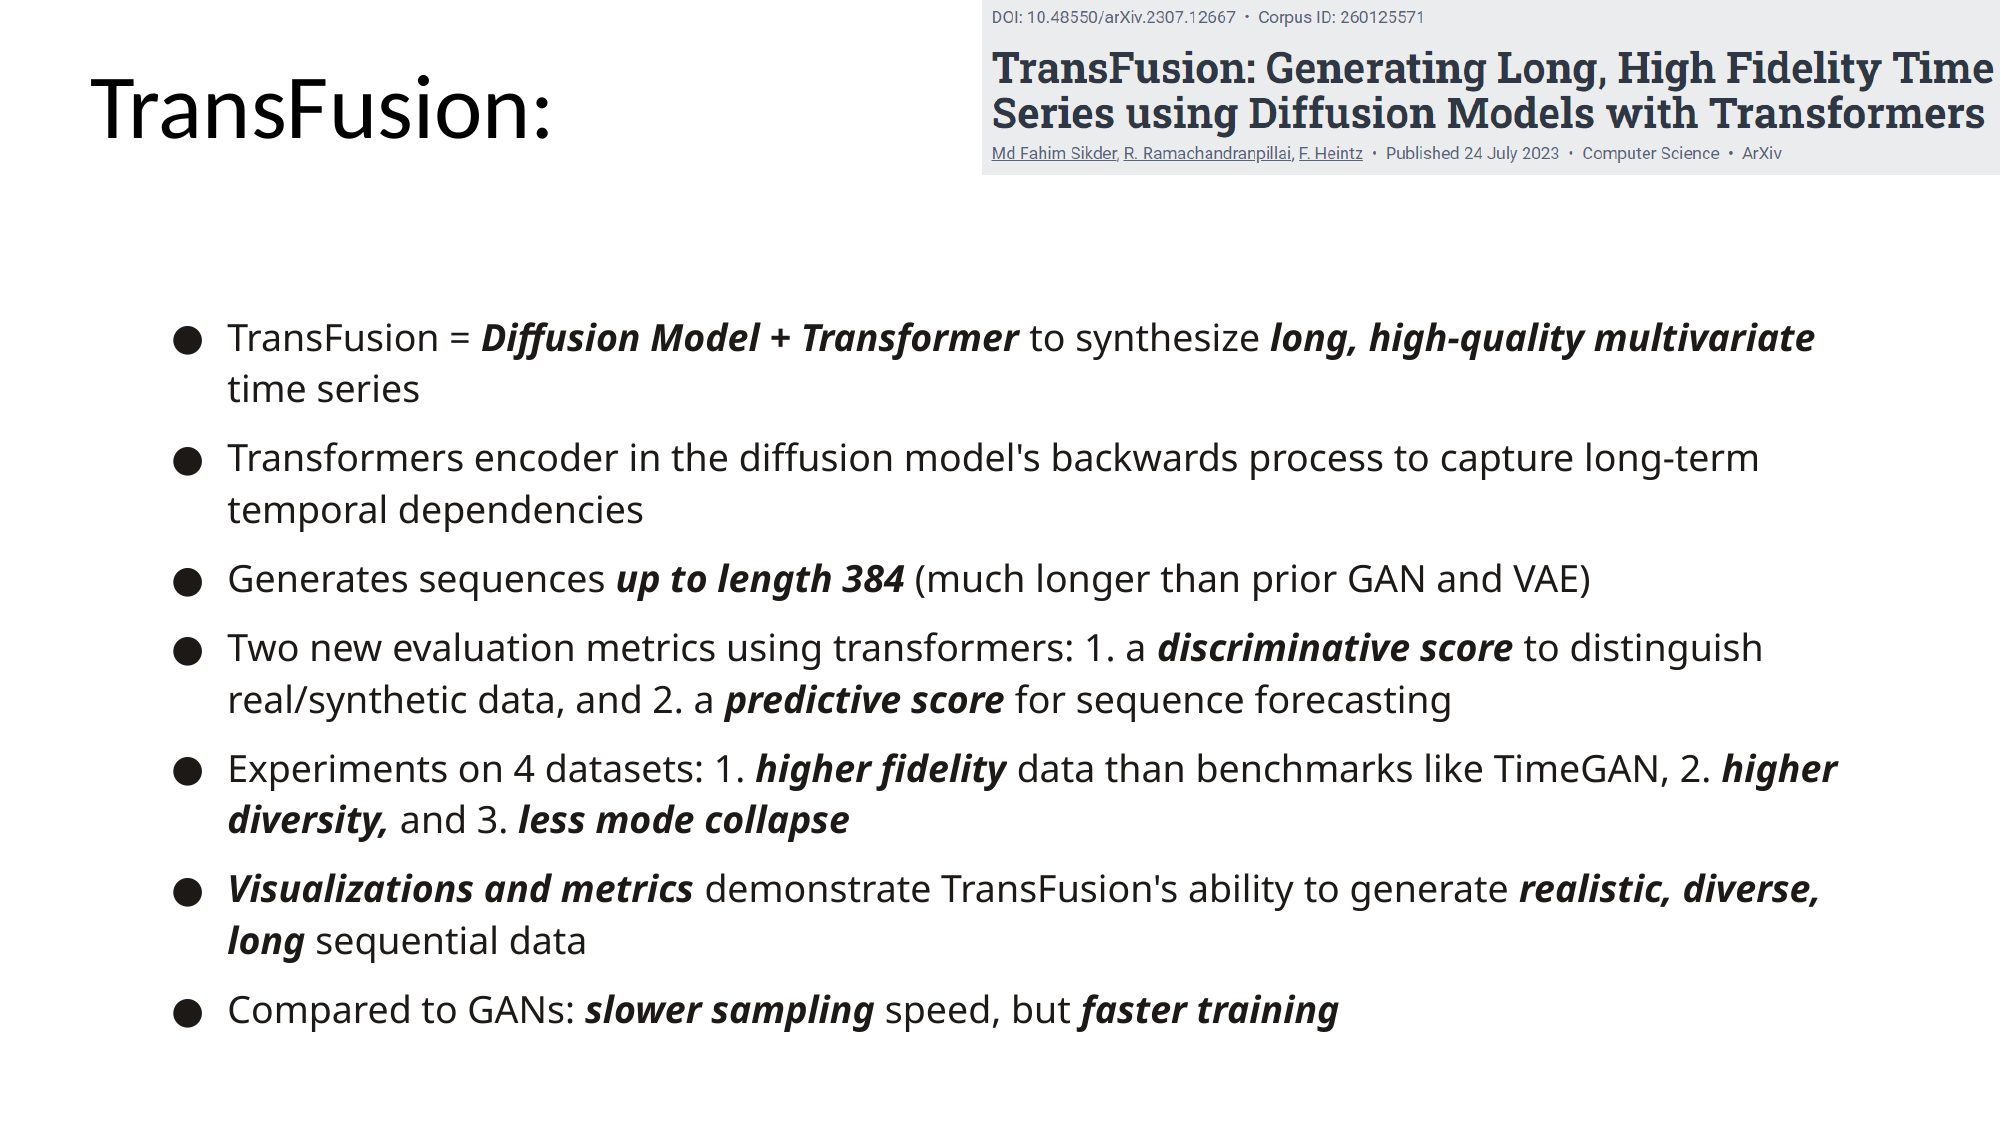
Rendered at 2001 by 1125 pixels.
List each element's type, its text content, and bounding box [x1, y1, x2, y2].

picture [981, 0, 2000, 175]
list TransFusion = Diffusion Model + Transformer to synthesize long, high-quality multivariate time series Transformers encoder in the diffusion model's backwards process to capture long-term temporal dependencies Generates sequences up to length 384 (much longer than prior GAN and VAE) Two new evaluation metrics using transformers: 1. a discriminative score to distinguish real/synthetic data, and 2. a predictive score for sequence forecasting Experiments on 4 datasets: 1. higher fidelity data than benchmarks like TimeGAN, 2. higher diversity, and 3. less mode collapse Visualizations and metrics demonstrate TransFusion's ability to generate realistic, diverse, long sequential data Compared to GANs: slower sampling speed, but faster training [137, 299, 1863, 1125]
title TransFusion: [0, 0, 1725, 218]
